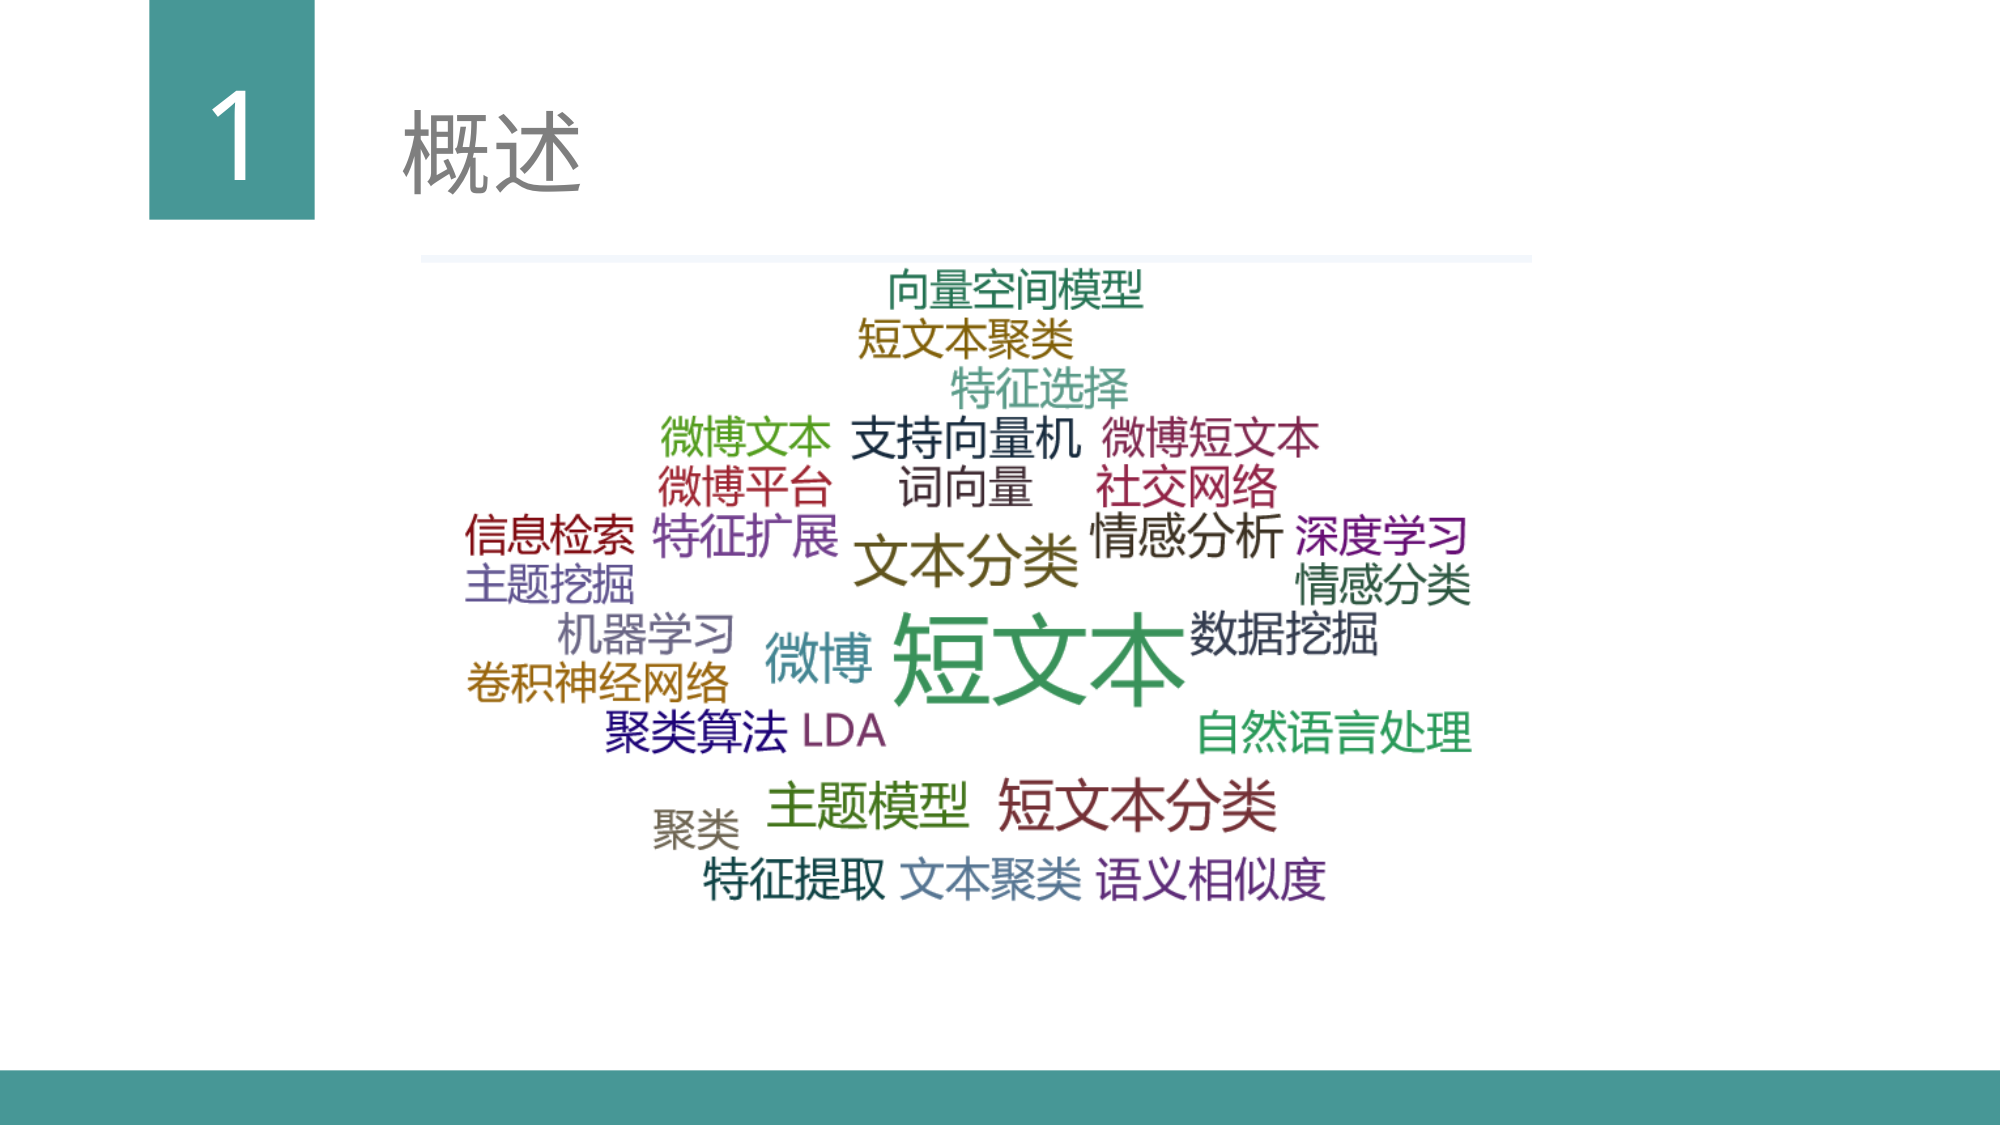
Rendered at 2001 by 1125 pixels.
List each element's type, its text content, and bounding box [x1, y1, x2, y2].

text_box [0, 1070, 2000, 1125]
text_box [149, 0, 315, 220]
text_box 1 [154, 48, 320, 213]
text_box 概述 [385, 88, 1426, 214]
picture [420, 255, 1532, 998]
